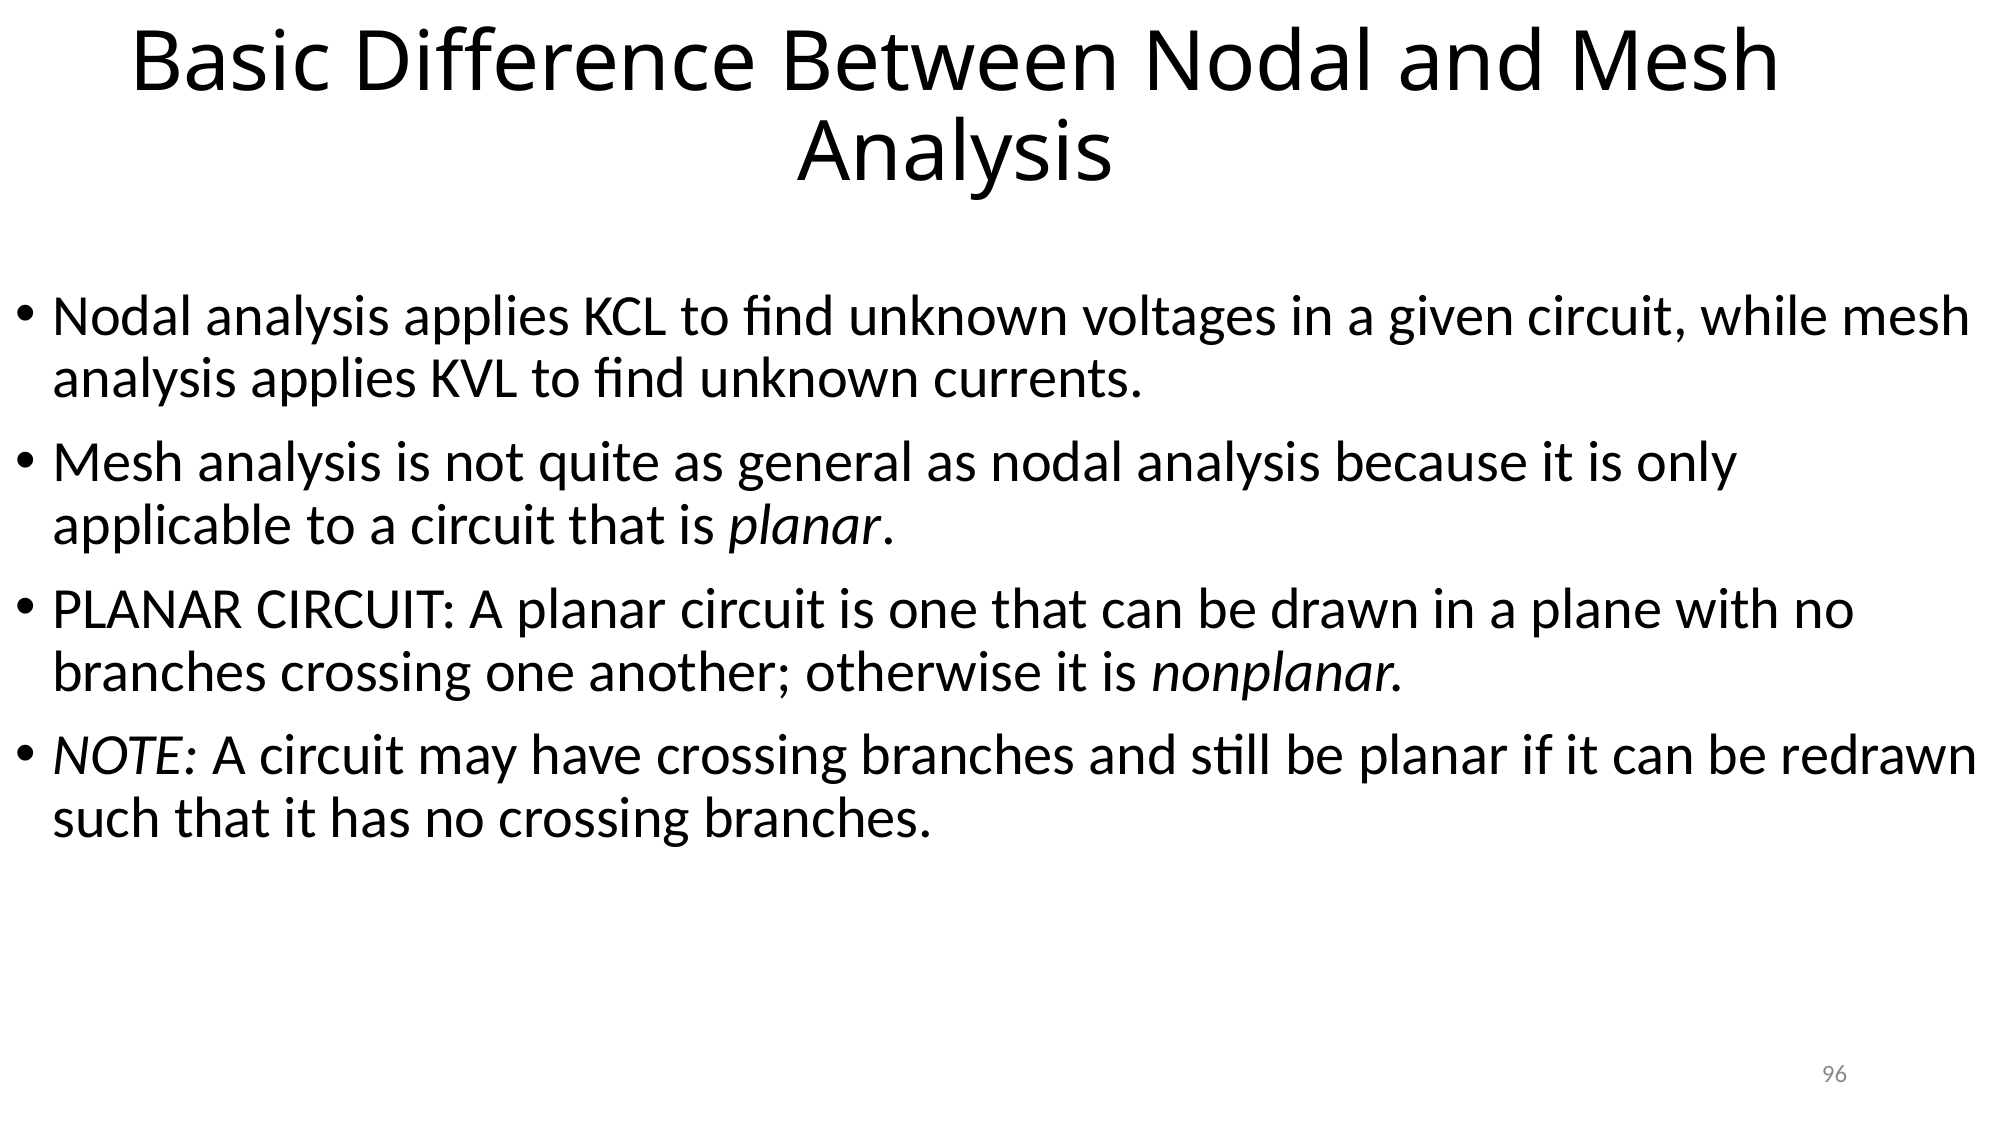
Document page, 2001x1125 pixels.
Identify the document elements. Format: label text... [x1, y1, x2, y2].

slide_number 96 [1412, 1042, 1863, 1103]
title Basic Difference Between Nodal and Mesh Analysis [24, 0, 1888, 218]
list Nodal analysis applies KCL to find unknown voltages in a given circuit, while mesh analysis applies KVL to find unknown currents. Mesh analysis is not quite as general as nodal analysis because it is only applicable to a circuit that is planar. PLANAR CIRCUIT: A planar circuit is one that can be drawn in a plane with no branches crossing one another; otherwise it is nonplanar. NOTE: A circuit may have crossing branches and still be planar if it can be redrawn such that it has no crossing branches. [0, 277, 2000, 1107]
